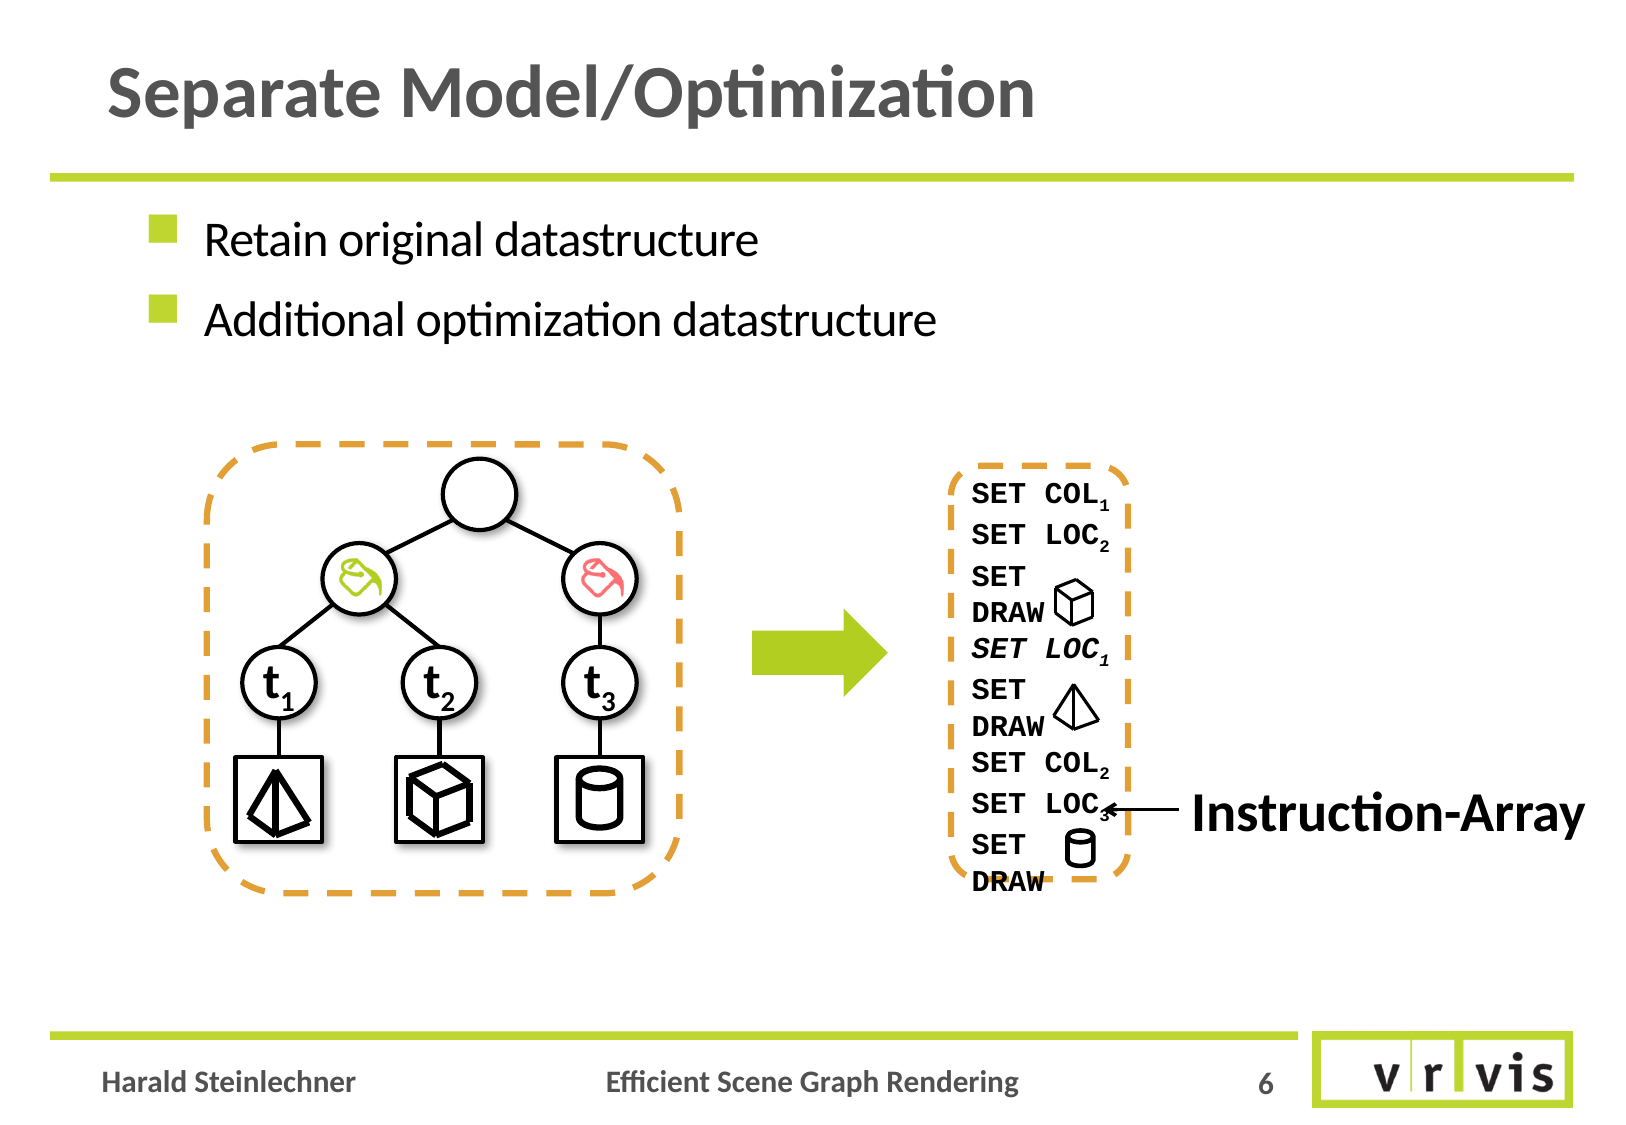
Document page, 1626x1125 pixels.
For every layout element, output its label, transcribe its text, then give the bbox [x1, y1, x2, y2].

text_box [235, 458, 644, 842]
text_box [956, 465, 1127, 906]
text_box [206, 444, 1129, 894]
title Separate Model/Optimization [101, 17, 1524, 176]
slide_number 6 [1218, 1050, 1286, 1105]
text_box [1102, 780, 1605, 853]
picture [578, 556, 624, 602]
picture [336, 556, 382, 602]
text_box Retain original datastructure Additional optimization datastructure [77, 210, 1317, 354]
picture [1312, 1031, 1573, 1108]
